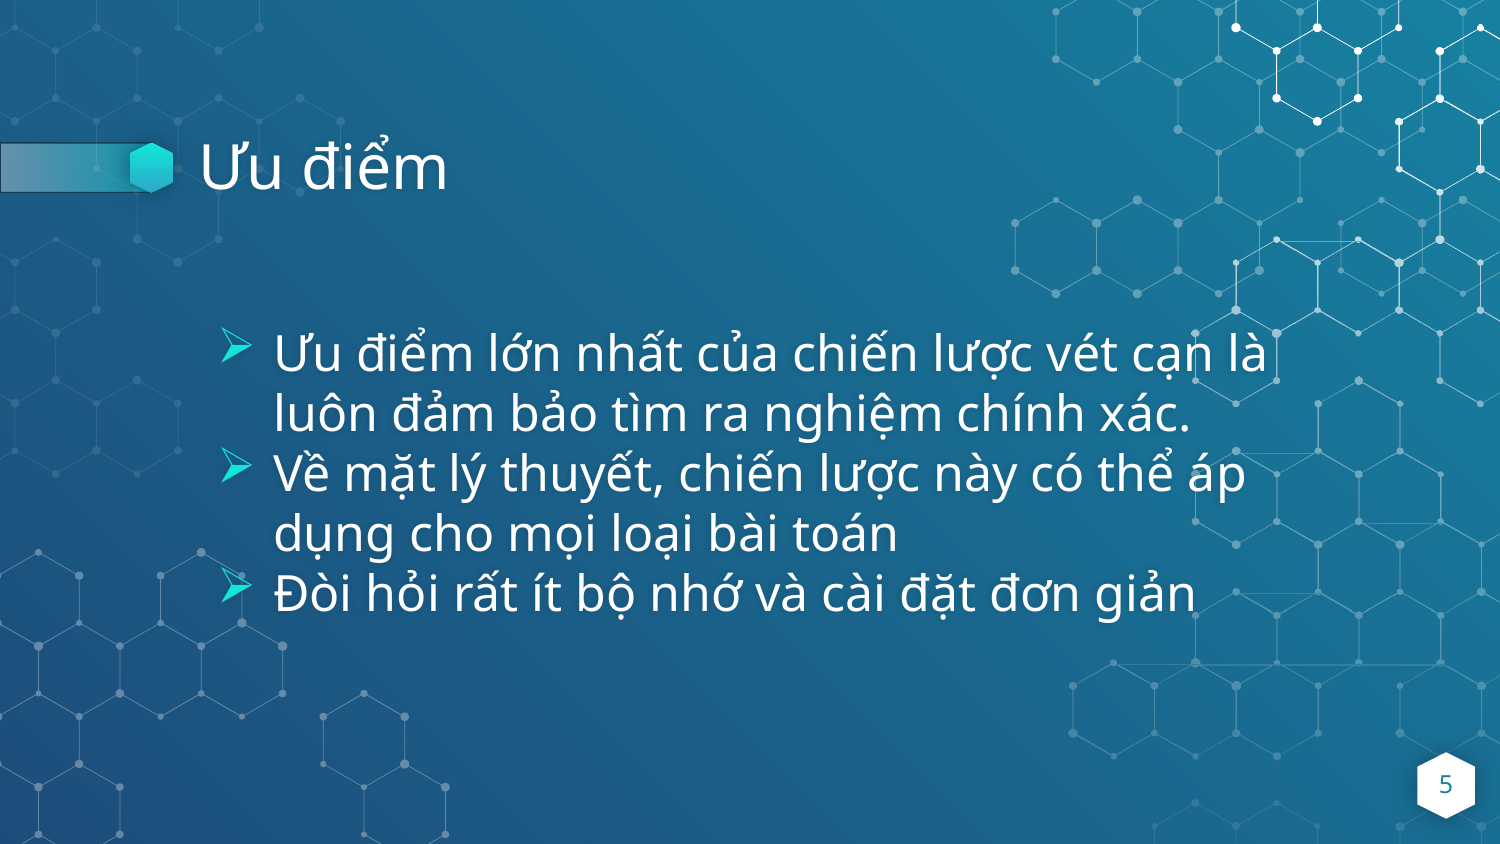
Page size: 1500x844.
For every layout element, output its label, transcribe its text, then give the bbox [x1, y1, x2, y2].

slide_number 5 [1417, 752, 1475, 819]
list Ưu điểm lớn nhất của chiến lược vét cạn là luôn đảm bảo tìm ra nghiệm chính xác. Về mặt lý thuyết, chiến lược này có thể áp dụng cho mọi loại bài toán Đòi hỏi rất ít bộ nhớ và cài đặt đơn giản [198, 321, 1302, 585]
title Ưu điểm [198, 140, 1302, 198]
